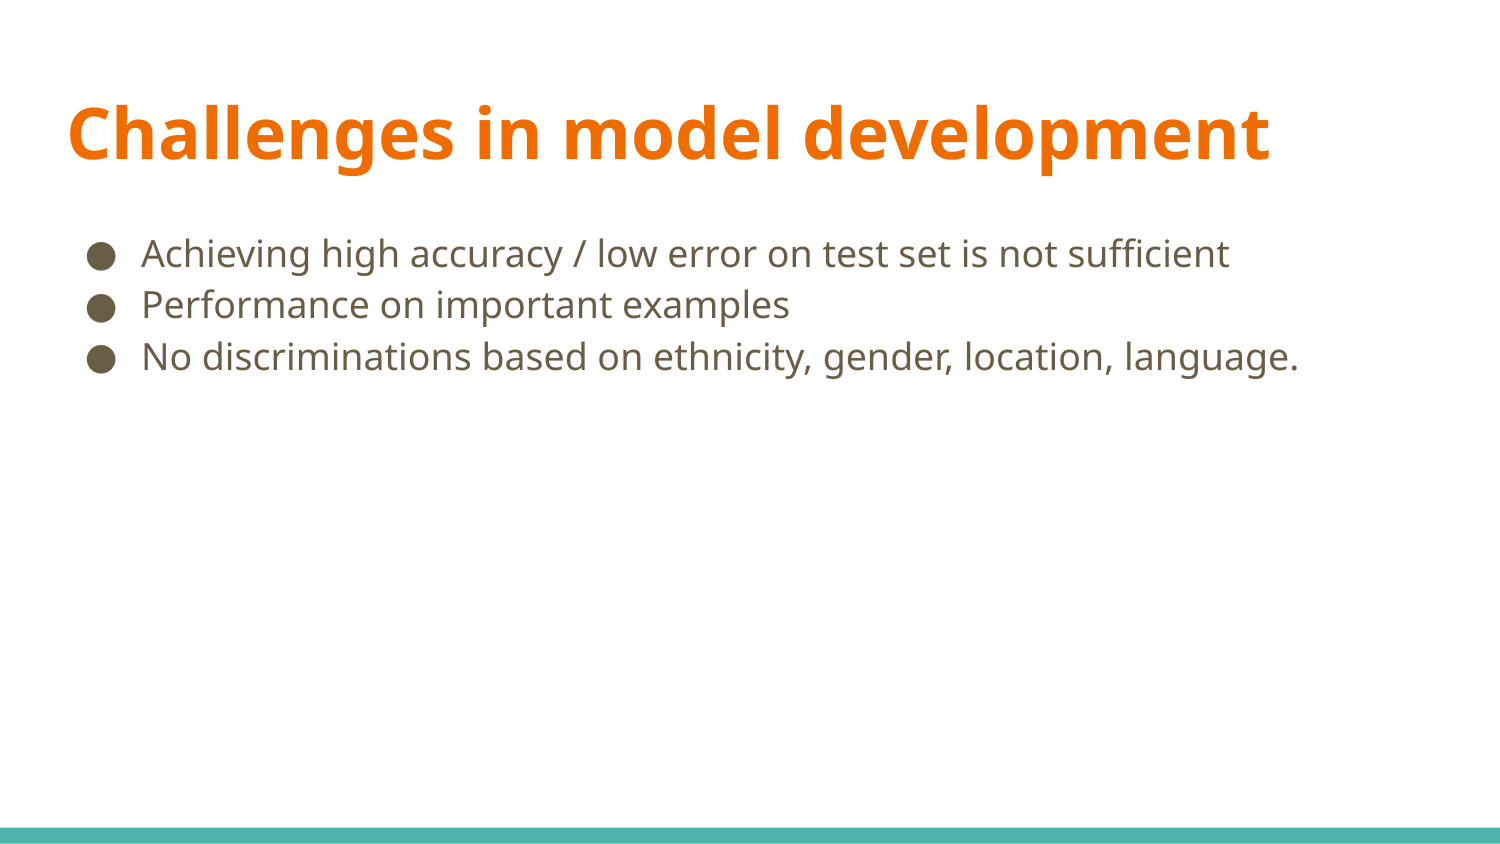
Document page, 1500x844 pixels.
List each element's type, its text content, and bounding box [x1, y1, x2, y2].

title Challenges in model development [51, 72, 1449, 189]
list Achieving high accuracy / low error on test set is not sufficient Performance on important examples No discriminations based on ethnicity, gender, location, language. [51, 207, 1449, 750]
